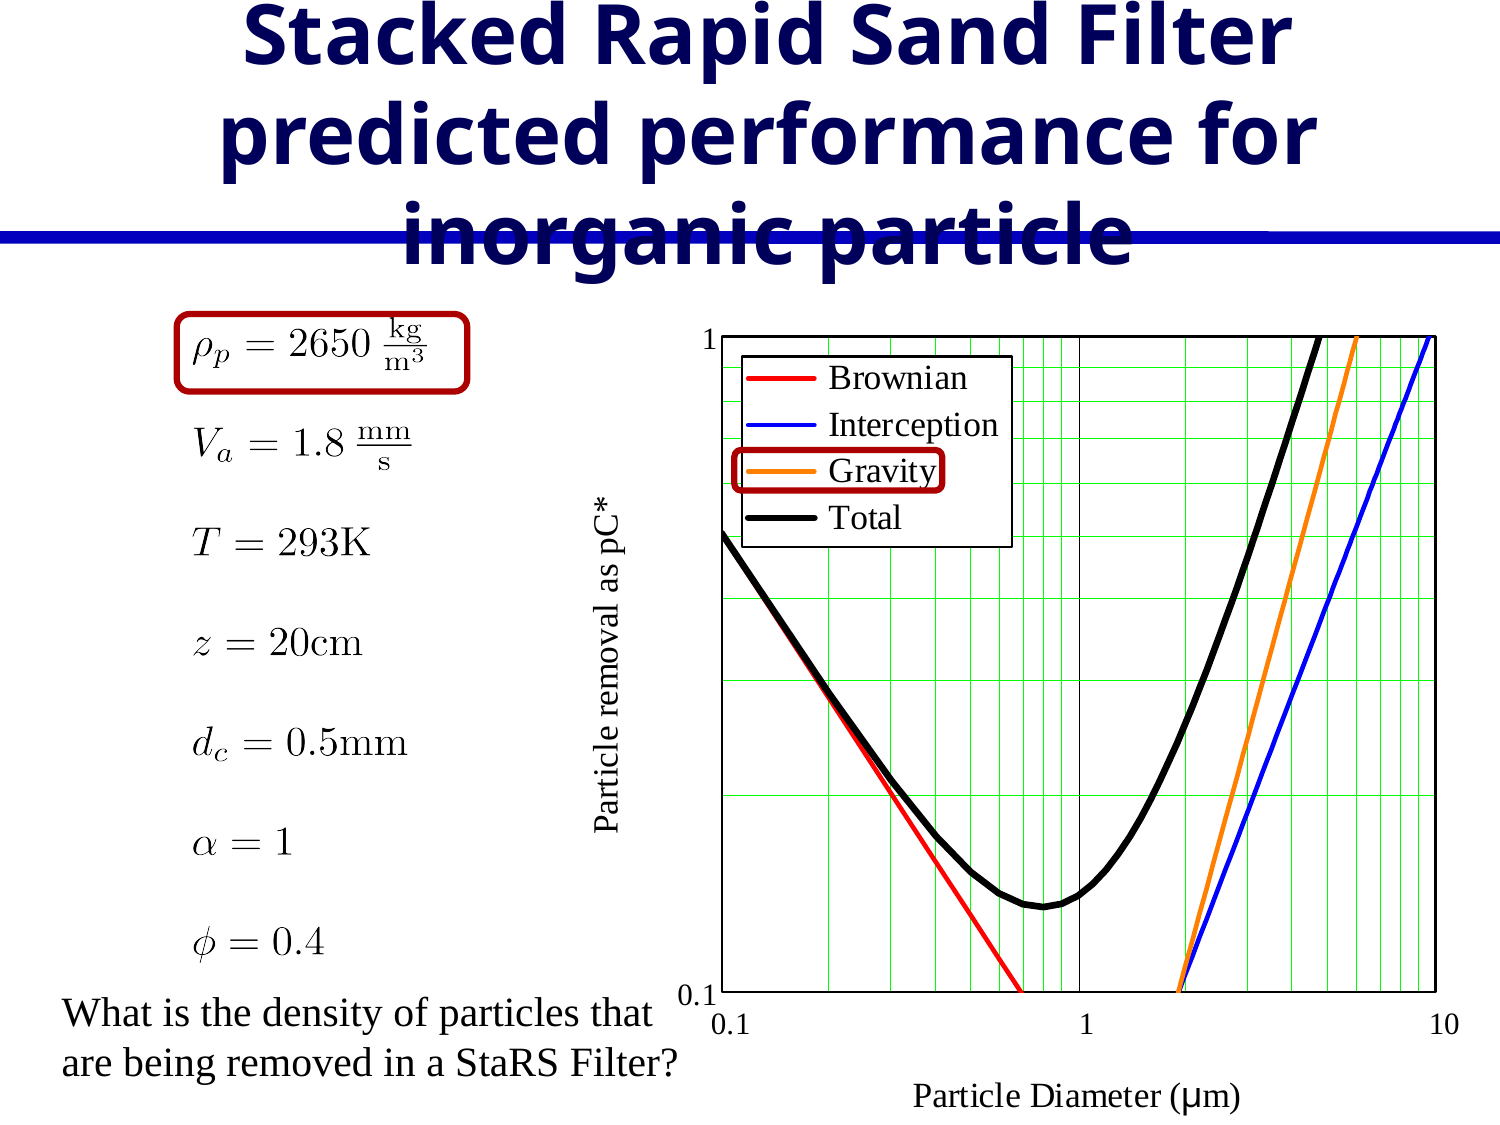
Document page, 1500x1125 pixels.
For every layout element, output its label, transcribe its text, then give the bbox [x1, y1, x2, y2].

picture [192, 317, 427, 963]
text_box What is the density of particles that are being removed in a StaRS Filter? [46, 977, 556, 1092]
picture [561, 287, 1500, 1125]
text_box [176, 313, 468, 392]
title Stacked Rapid Sand Filter predicted performance for inorganic particle [75, 37, 1463, 225]
